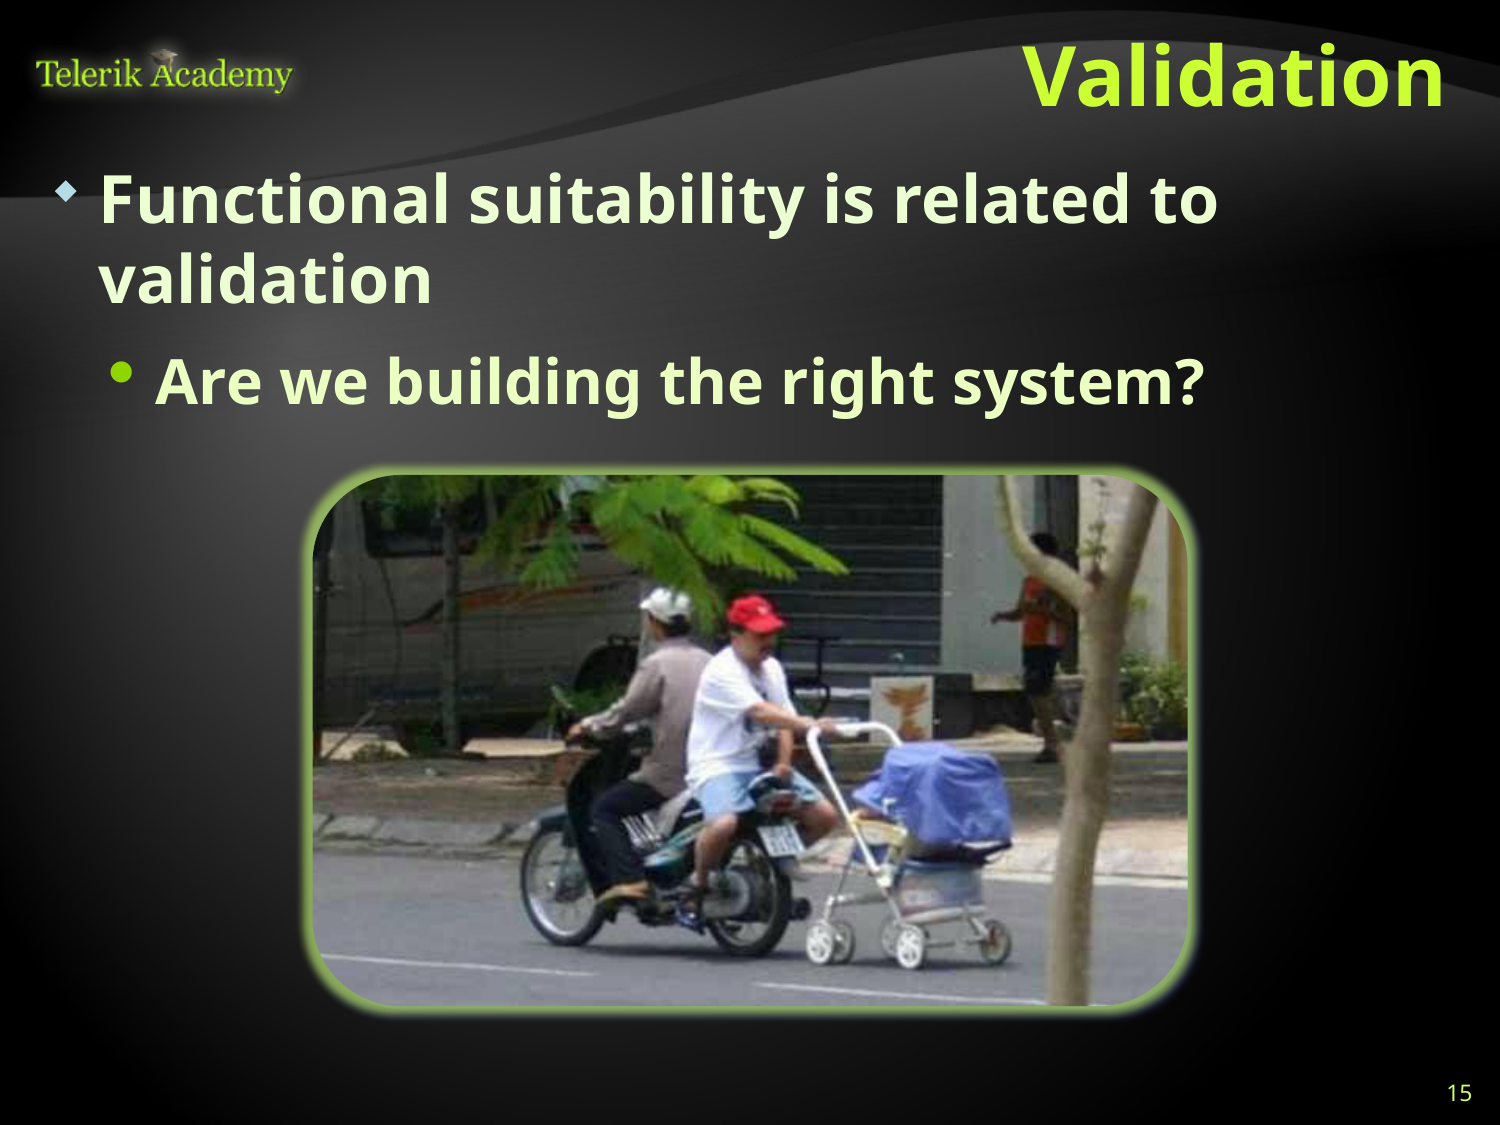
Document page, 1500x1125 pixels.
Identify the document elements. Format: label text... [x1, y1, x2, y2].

title Validation [300, 12, 1463, 149]
list Functional suitability is related to validation Are we building the right system? [37, 149, 1463, 1100]
picture [0, 0, 1500, 1125]
slide_number 15 [1412, 1074, 1488, 1113]
